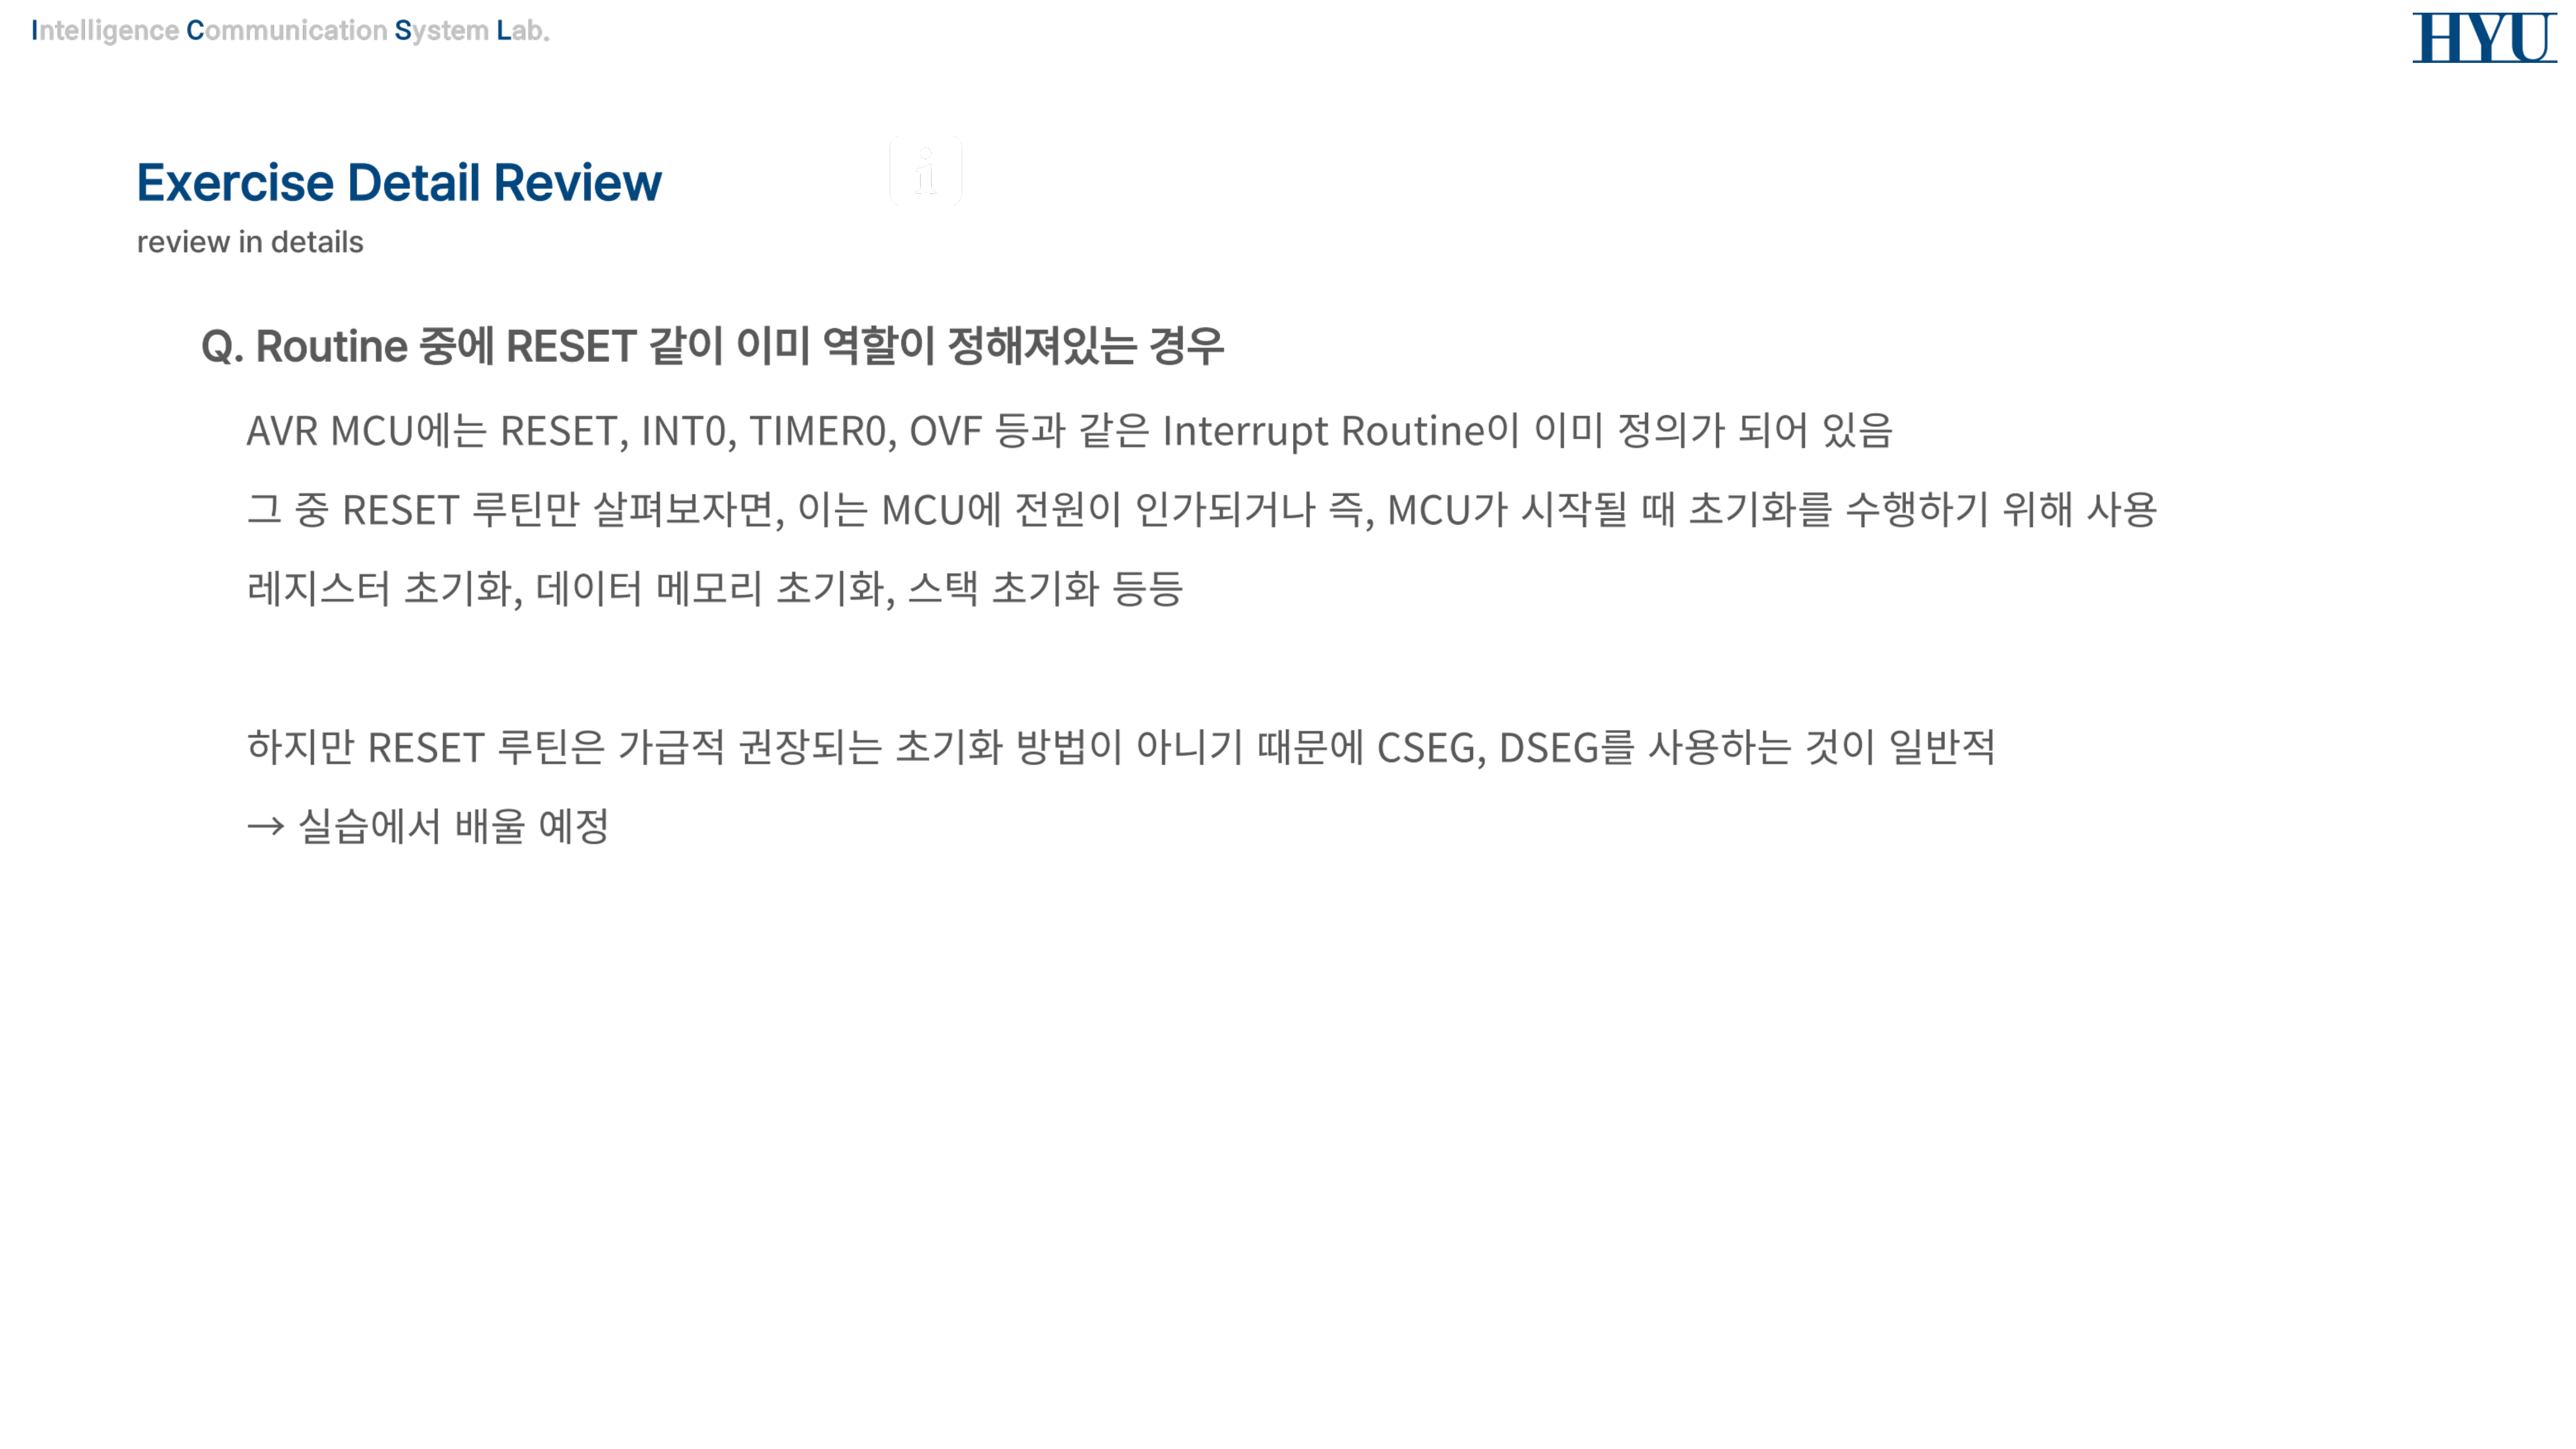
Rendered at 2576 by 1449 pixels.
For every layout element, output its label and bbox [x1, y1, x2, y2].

picture [129, 138, 690, 268]
text_box [0, 0, 2558, 63]
text_box [881, 135, 971, 207]
picture [239, 396, 2178, 864]
picture [194, 309, 1247, 386]
